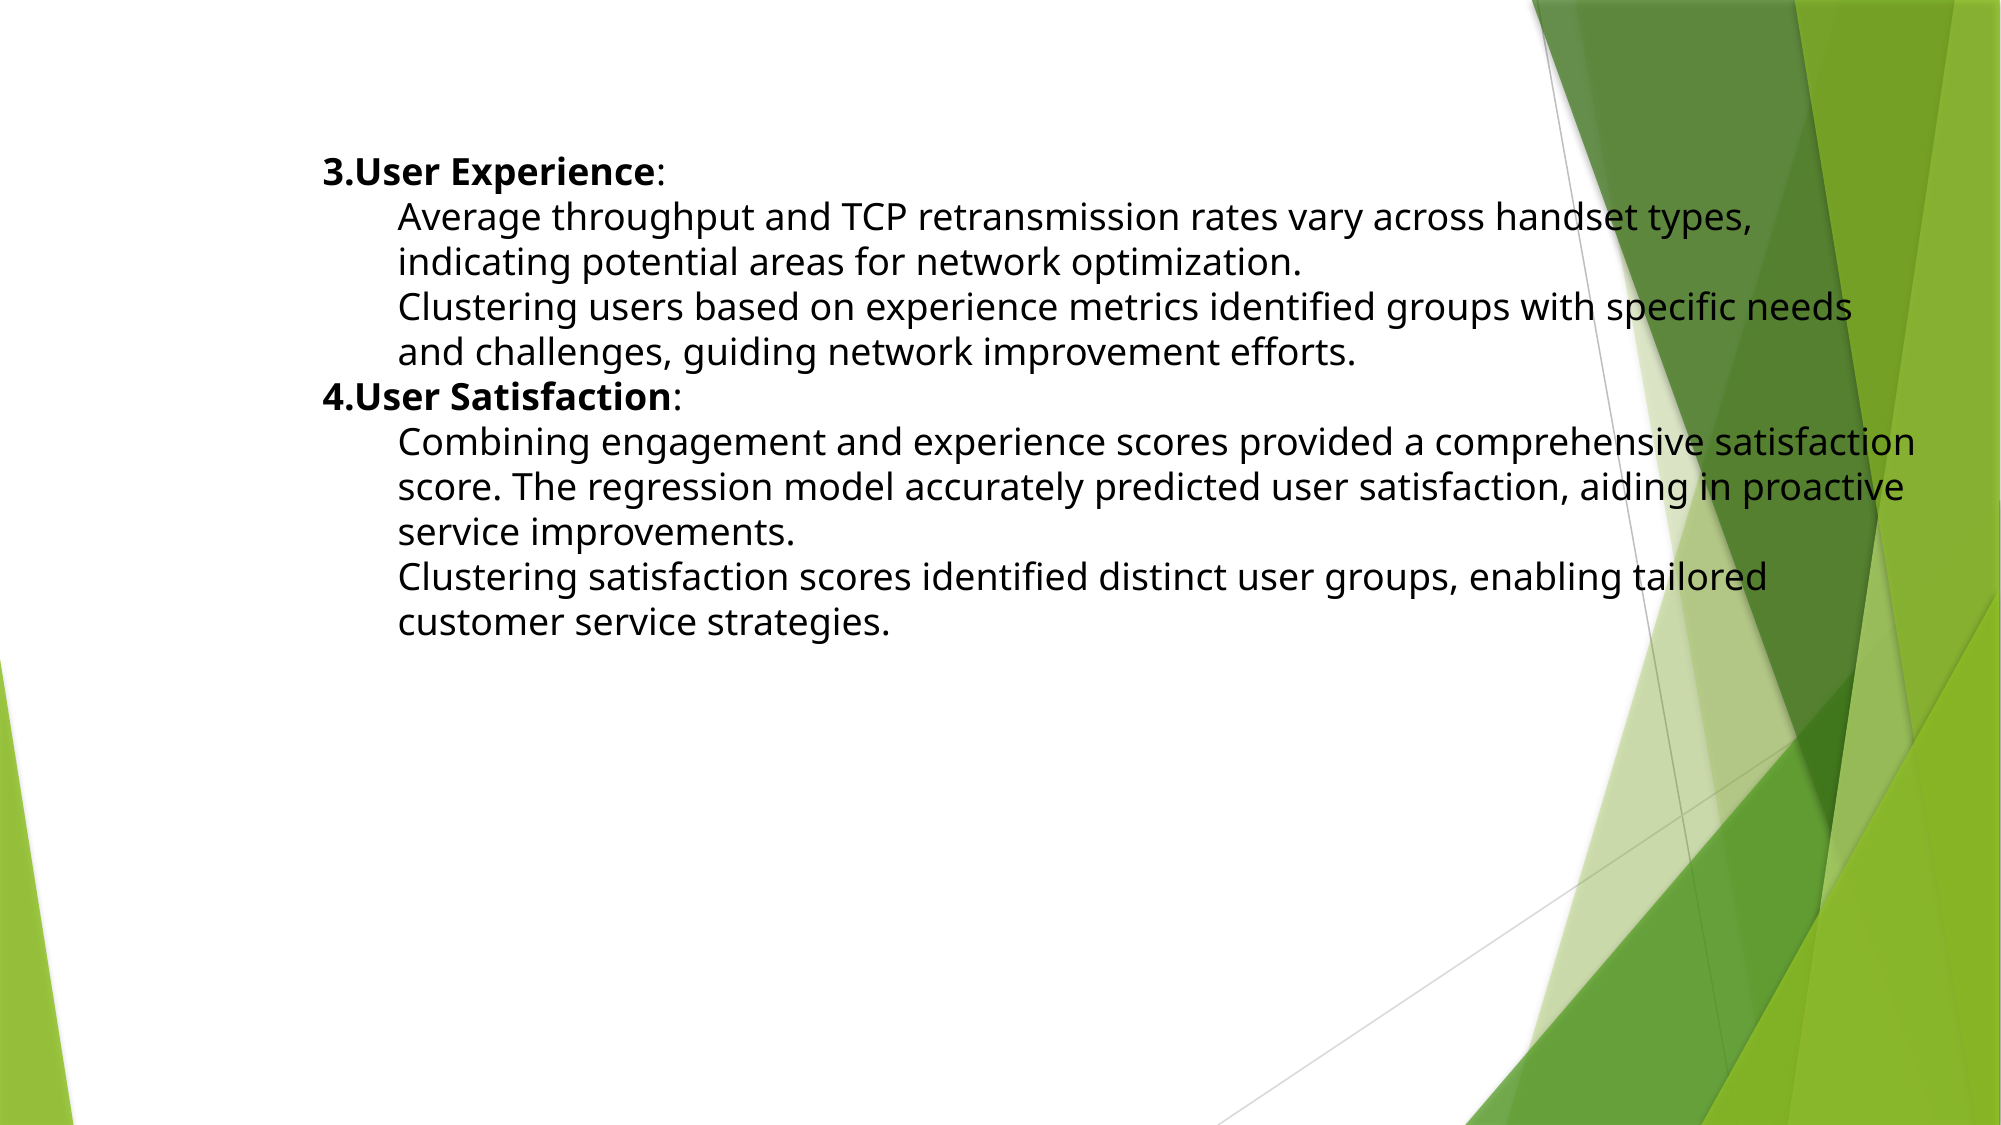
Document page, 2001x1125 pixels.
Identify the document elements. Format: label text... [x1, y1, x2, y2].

text_box 3.User Experience: Average throughput and TCP retransmission rates vary across handset types, indicating potential areas for network optimization. Clustering users based on experience metrics identified groups with specific needs and challenges, guiding network improvement efforts. 4.User Satisfaction: Combining engagement and experience scores provided a comprehensive satisfaction score. The regression model accurately predicted user satisfaction, aiding in proactive service improvements. Clustering satisfaction scores identified distinct user groups, enabling tailored customer service strategies. [307, 140, 1934, 651]
